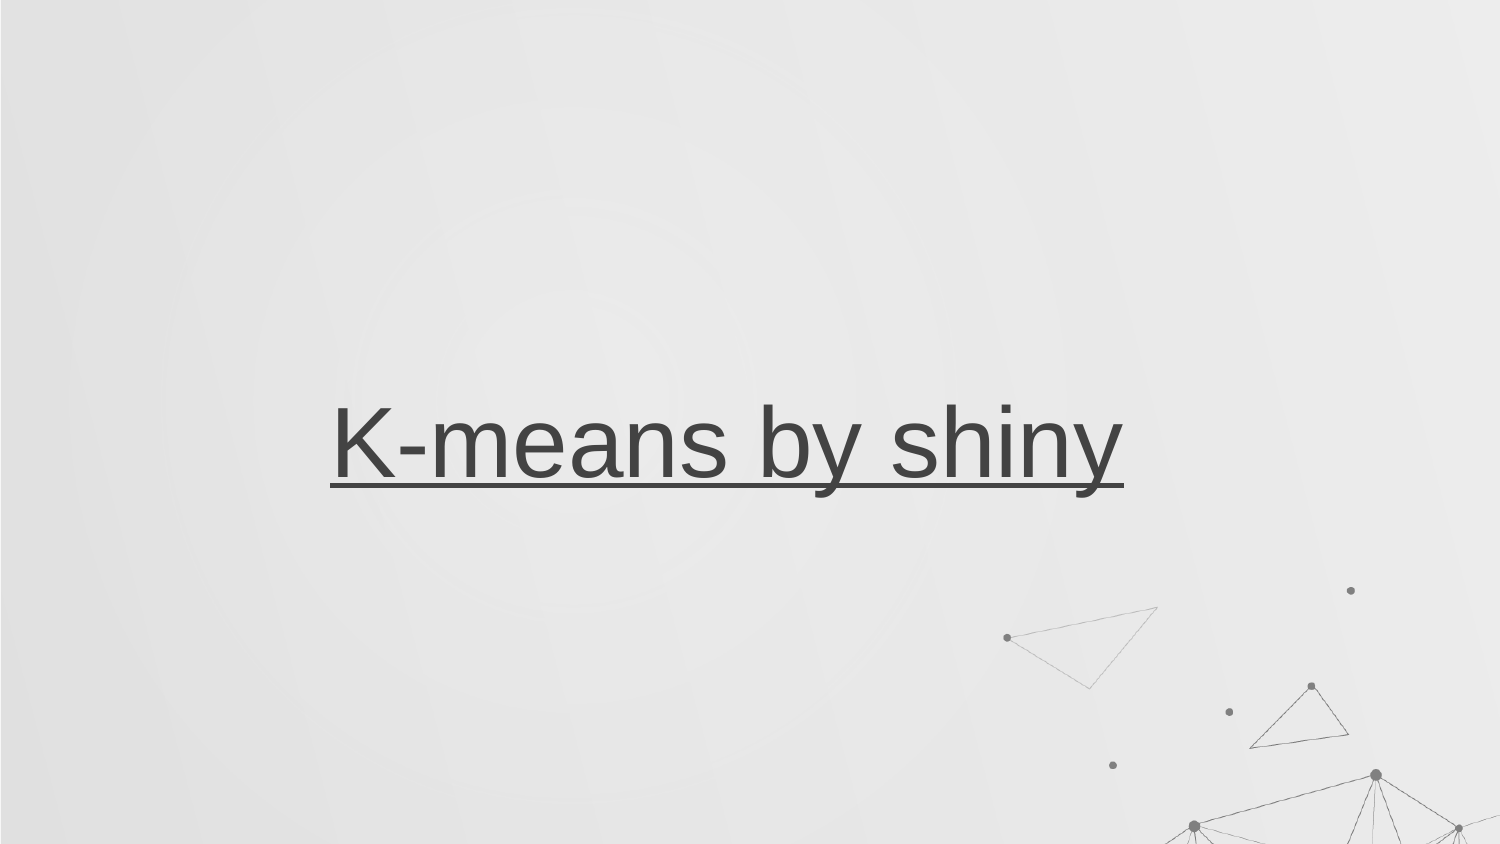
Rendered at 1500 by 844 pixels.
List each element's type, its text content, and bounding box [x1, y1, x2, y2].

text_box K-means by shiny [315, 369, 1258, 505]
picture [0, 0, 1500, 844]
